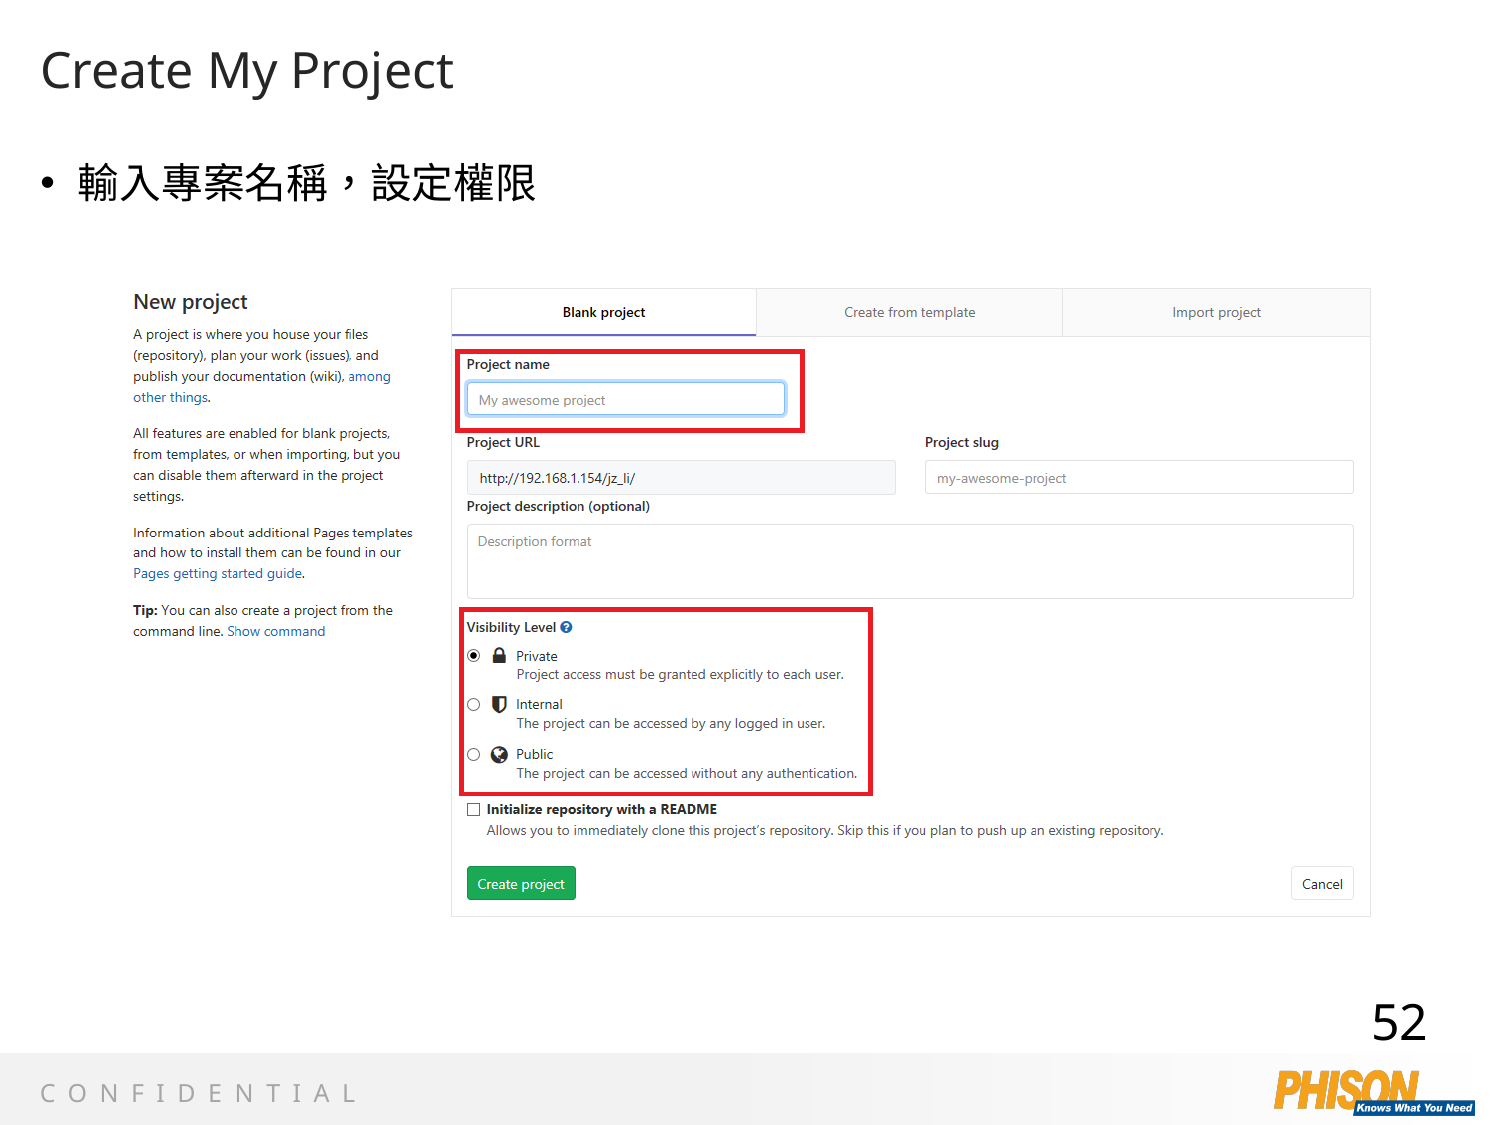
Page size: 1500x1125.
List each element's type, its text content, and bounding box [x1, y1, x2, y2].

picture [1274, 1070, 1475, 1116]
picture [121, 278, 1379, 923]
list 輸入專案名稱，設定權限 [25, 154, 1475, 1008]
title Create My Project [25, 20, 1475, 125]
slide_number 52 [1105, 982, 1443, 1043]
